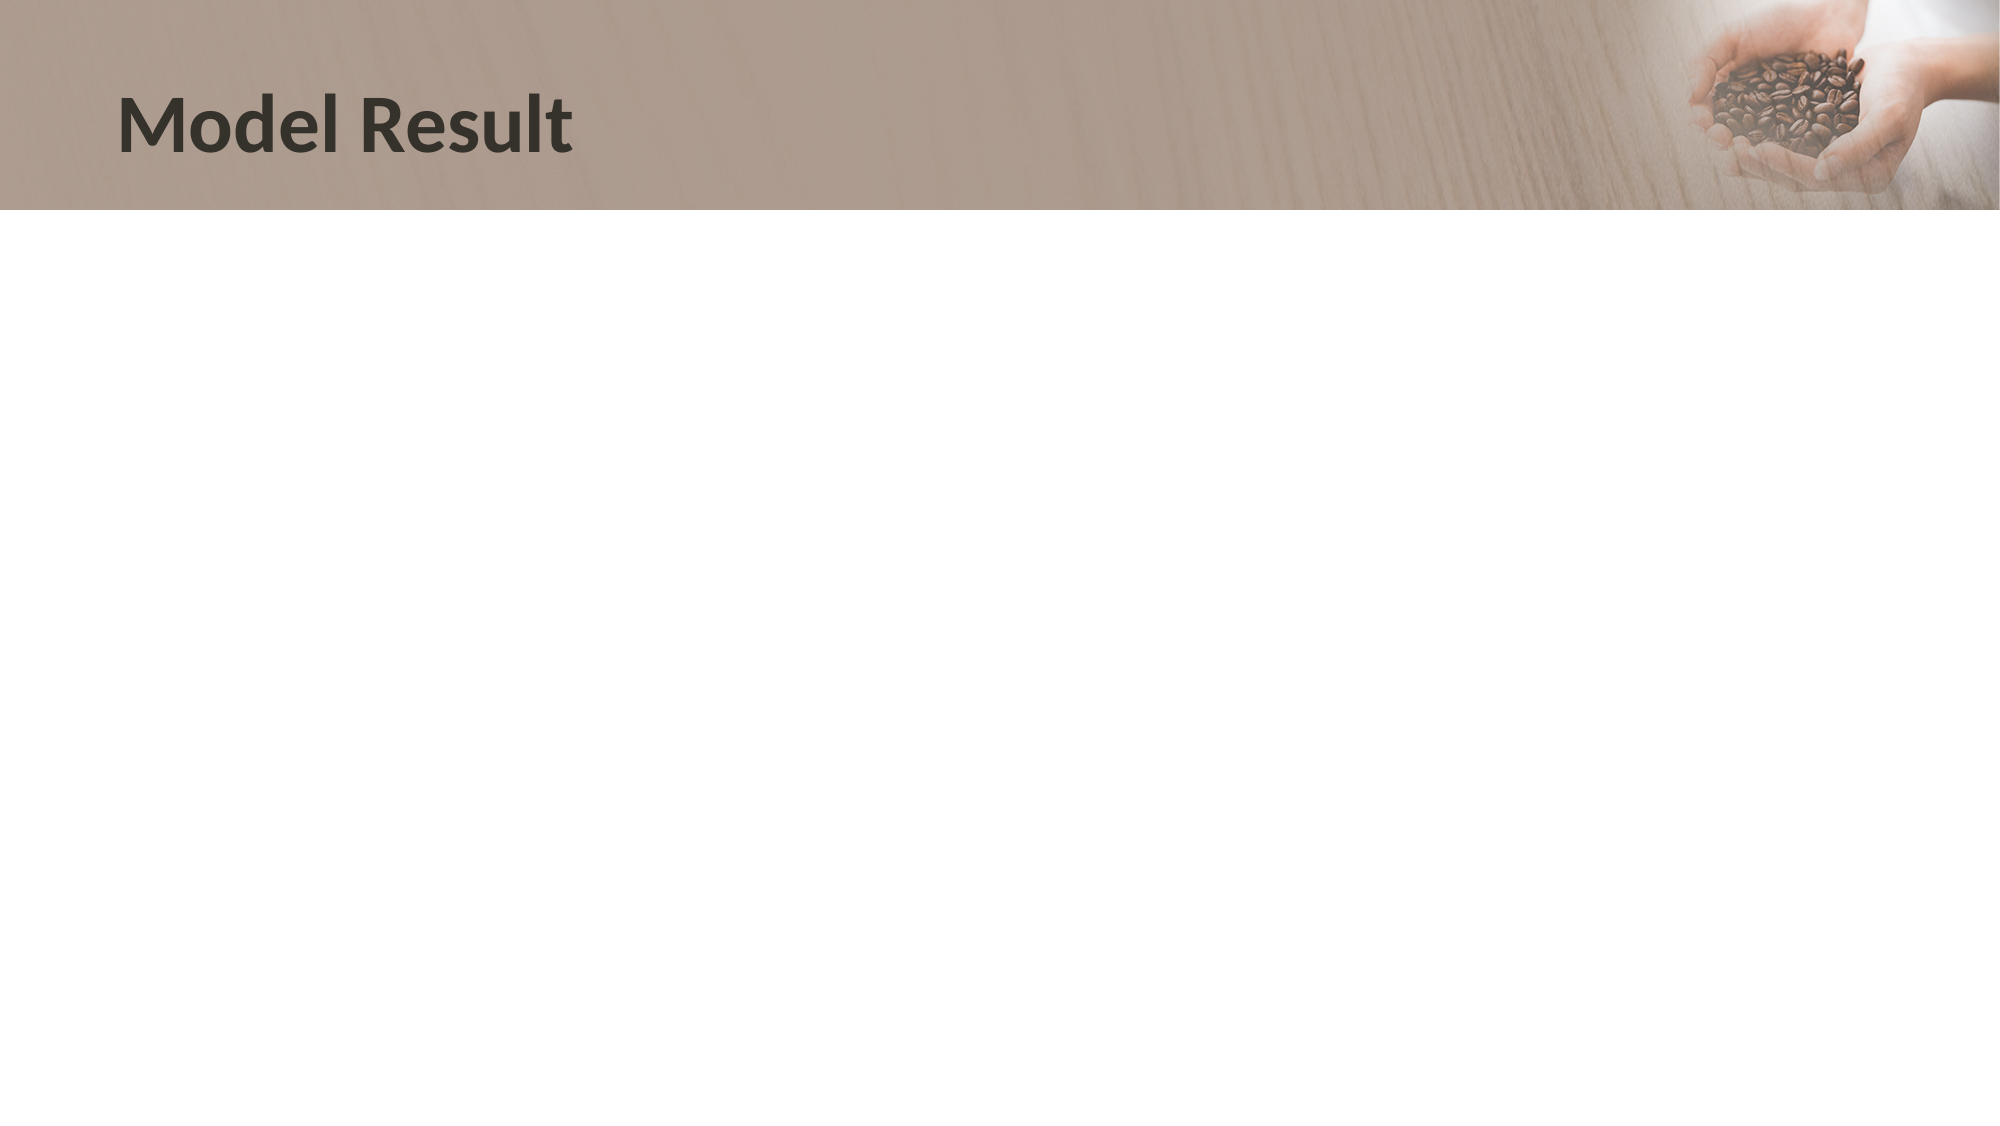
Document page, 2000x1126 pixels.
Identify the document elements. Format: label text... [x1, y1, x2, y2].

picture [0, 0, 2000, 1125]
title Model Result [99, 53, 1900, 185]
